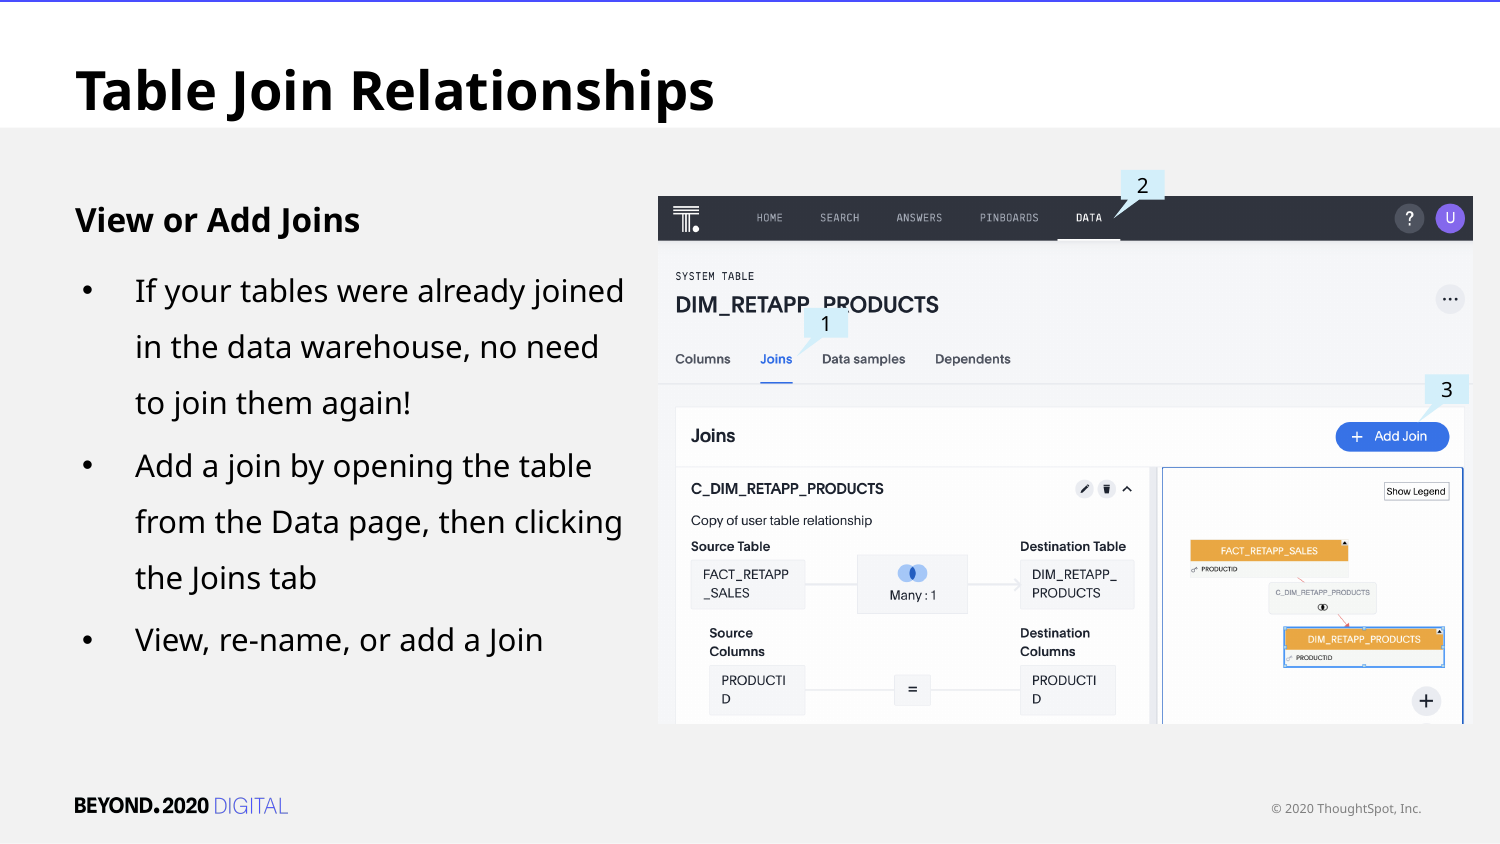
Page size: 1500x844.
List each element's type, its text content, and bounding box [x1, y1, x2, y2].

list If your tables were already joined in the data warehouse, no need to join them again! Add a join by opening the table from the Data page, then clicking the Joins tab View, re-name, or add a Join [60, 245, 633, 732]
picture [658, 196, 1473, 724]
picture [75, 797, 288, 814]
title Table Join Relationships [75, 45, 1425, 124]
list View or Add Joins [75, 167, 738, 246]
text_box 2 [1120, 169, 1165, 195]
